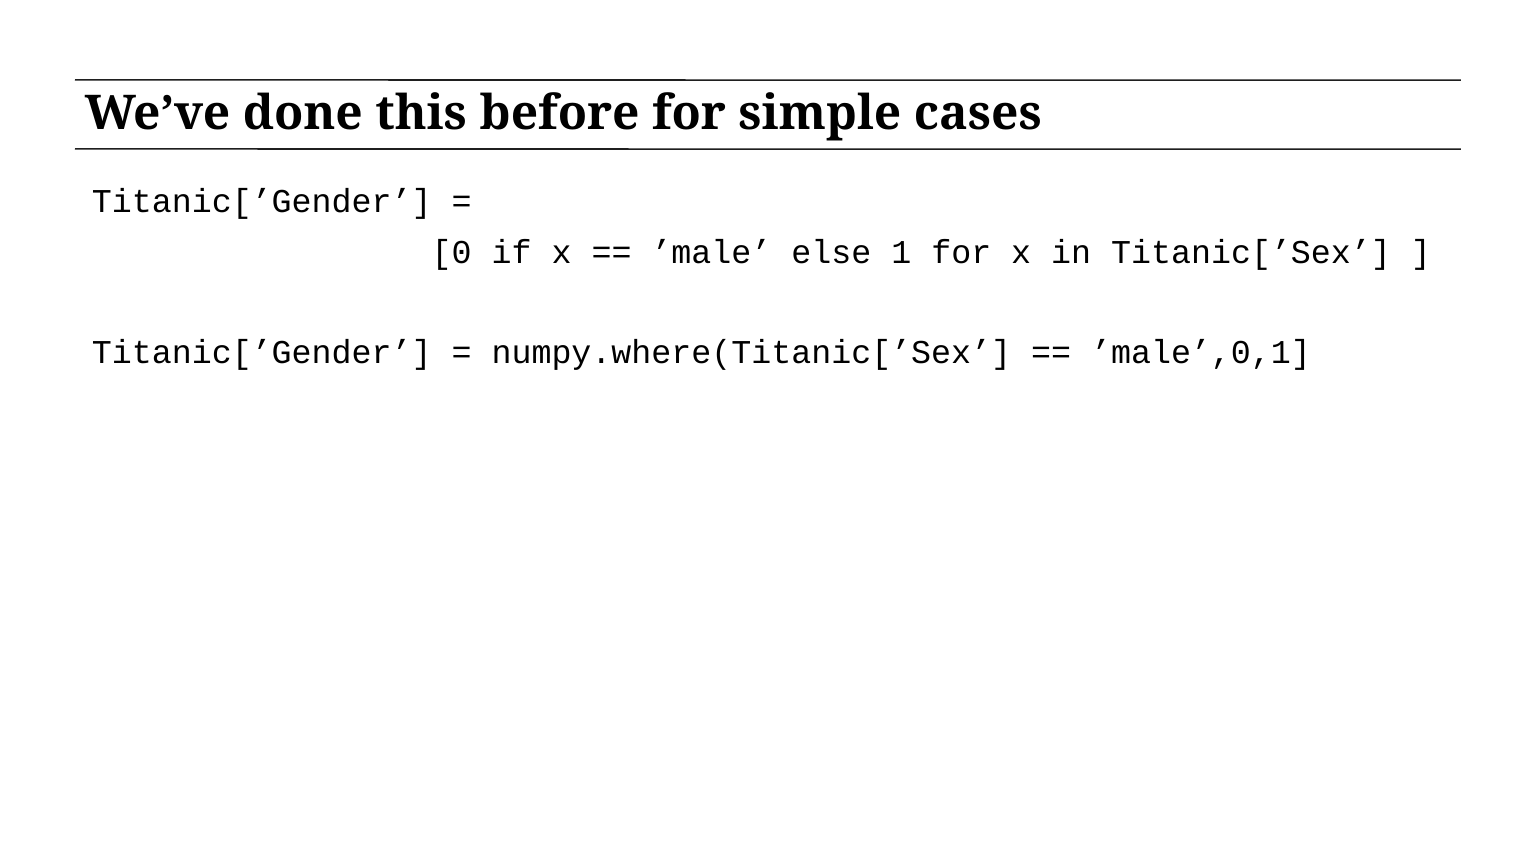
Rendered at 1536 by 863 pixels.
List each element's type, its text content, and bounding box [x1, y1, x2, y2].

list Titanic[’Gender’] = [0 if x == ’male’ else 1 for x in Titanic[’Sex’] ] Titanic[’Gender’] = numpy.where(Titanic[’Sex’] == ’male’,0,1] [76, 160, 1460, 823]
title We’ve done this before for simple cases [76, 82, 1369, 160]
